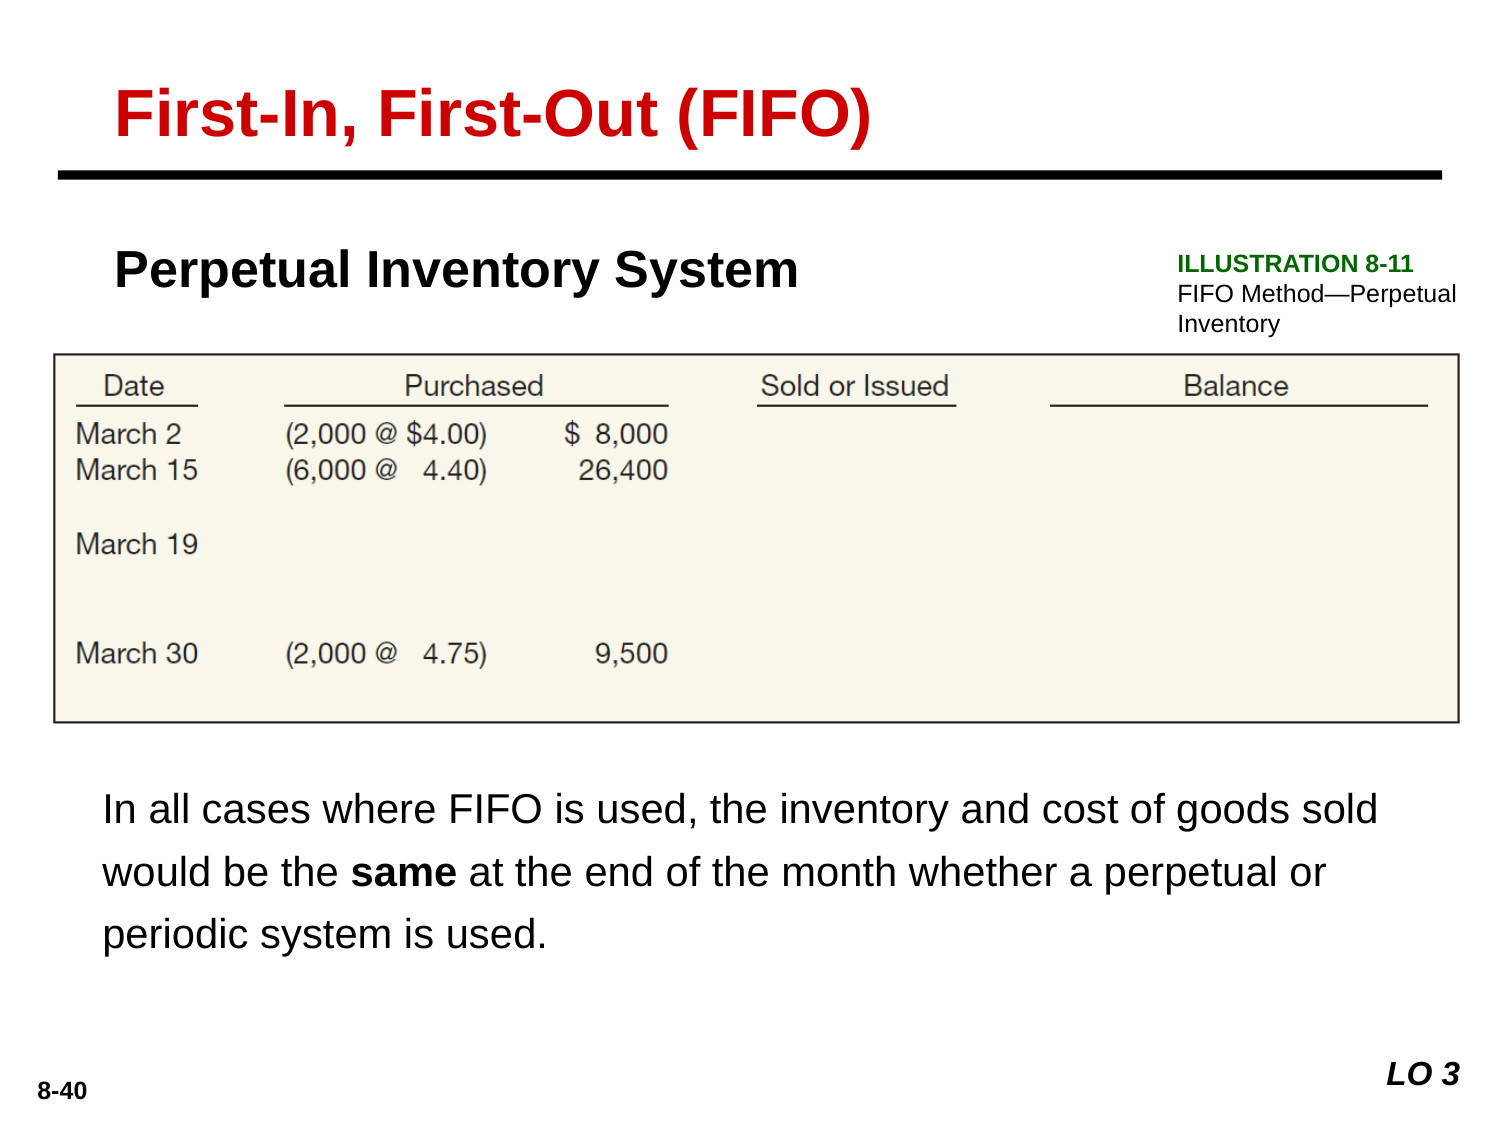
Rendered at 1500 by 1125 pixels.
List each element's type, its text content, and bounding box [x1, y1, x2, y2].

text_box Perpetual Inventory System [99, 224, 825, 306]
title First-In, First-Out (FIFO) [99, 62, 1450, 155]
text_box ILLUSTRATION 8-11 FIFO Method—Perpetual Inventory [1162, 240, 1492, 345]
text_box LO 3 [1350, 1044, 1475, 1100]
picture [49, 349, 1463, 730]
text_box In all cases where FIFO is used, the inventory and cost of goods sold would be the same at the end of the month whether a perpetual or periodic system is used. [87, 762, 1413, 965]
